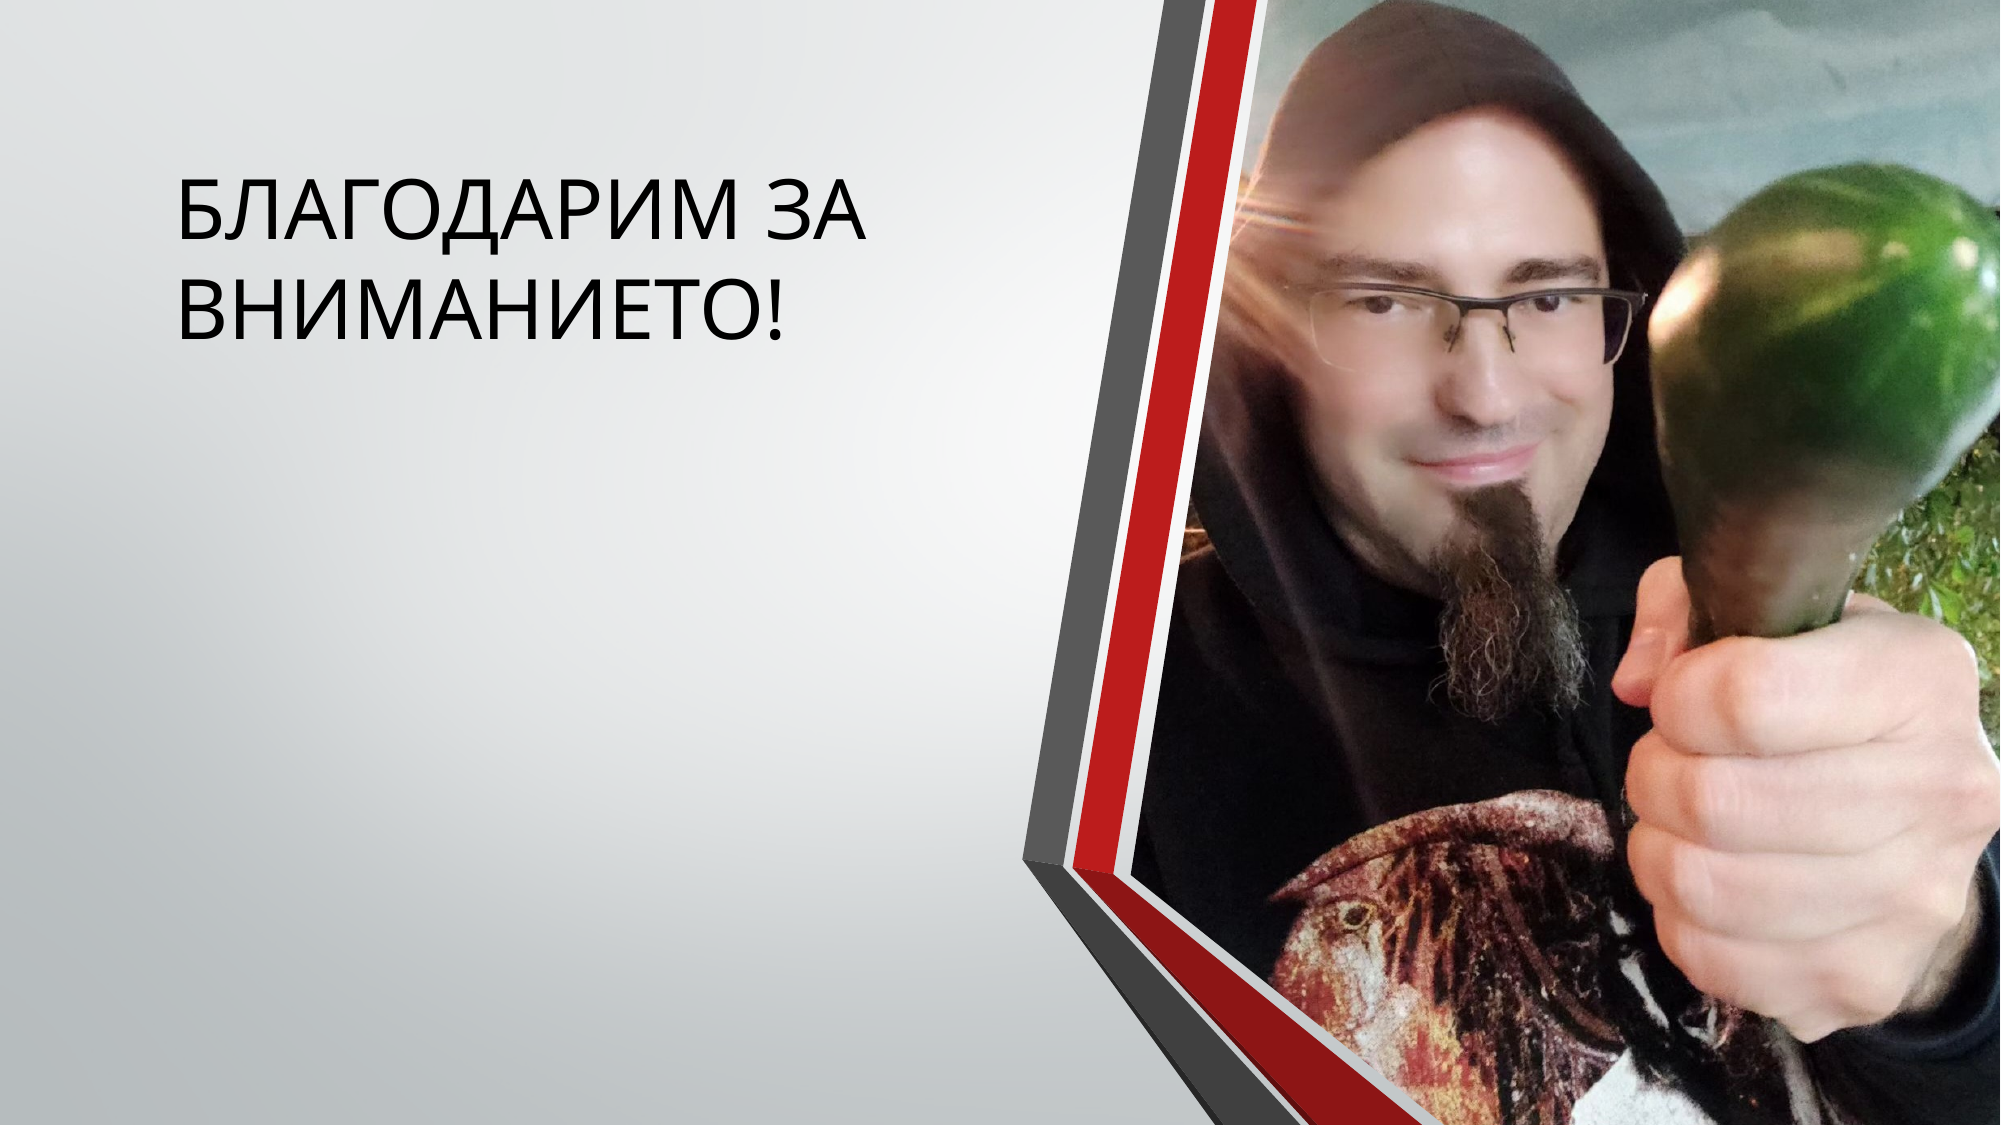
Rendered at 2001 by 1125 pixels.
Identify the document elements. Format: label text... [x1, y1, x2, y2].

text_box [1022, 0, 1423, 1125]
text_box [0, 0, 1022, 1125]
title БЛАГОДАРИМ ЗА ВНИМАНИЕТО! [159, 112, 1022, 400]
picture [1423, 0, 2000, 1125]
